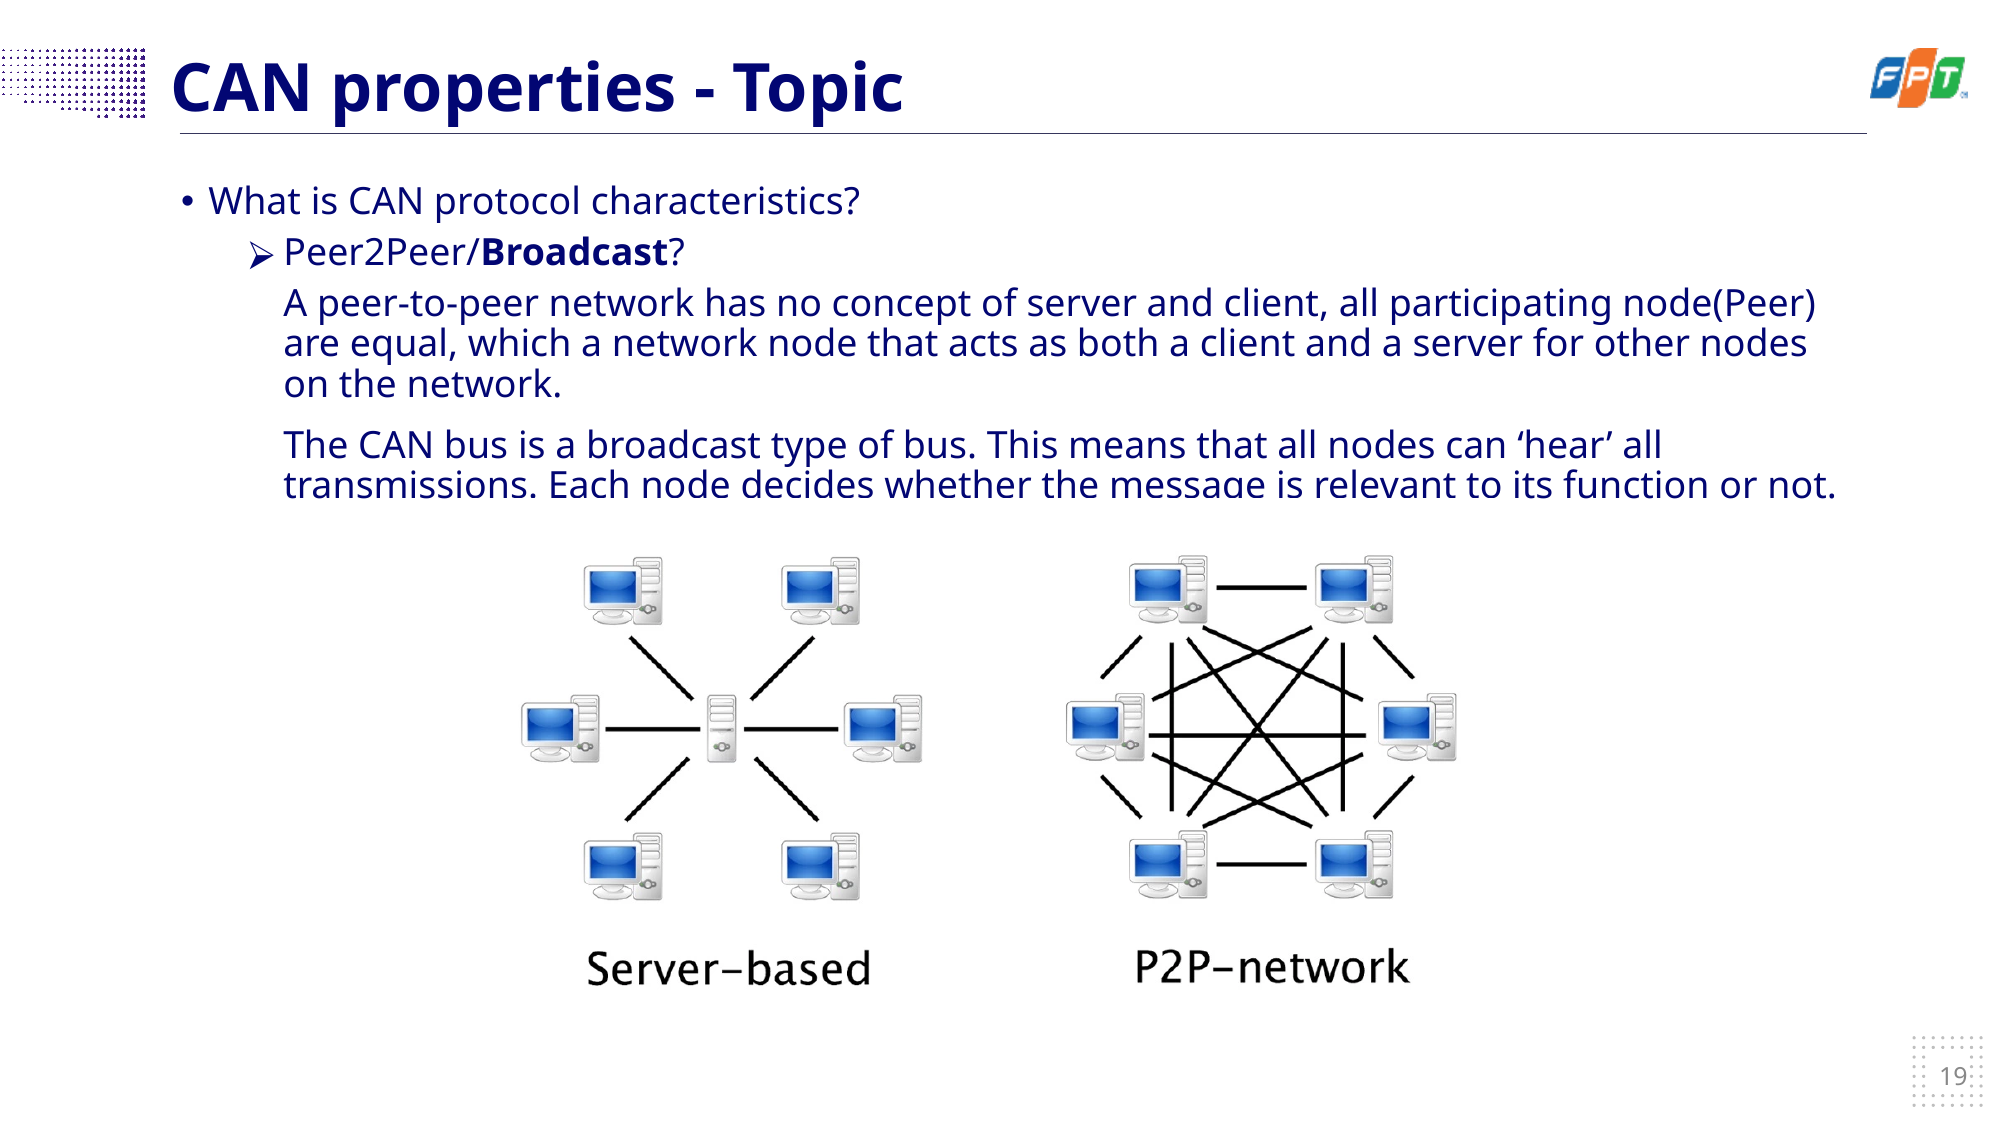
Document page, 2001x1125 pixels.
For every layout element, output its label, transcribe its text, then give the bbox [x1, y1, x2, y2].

slide_number ‹#› [1898, 1047, 1983, 1108]
title CAN properties - Topic [155, 45, 1872, 136]
picture [471, 498, 1500, 1031]
picture [1872, 48, 1968, 111]
list What is CAN protocol characteristics? Peer2Peer/Broadcast? A peer-to-peer network has no concept of server and client, all participating node(Peer) are equal, which a network node that acts as both a client and a server for other nodes on the network. The CAN bus is a broadcast type of bus. This means that all nodes can ‘hear’ all transmissions. Each node decides whether the message is relevant to its function or not. [155, 174, 1872, 1030]
